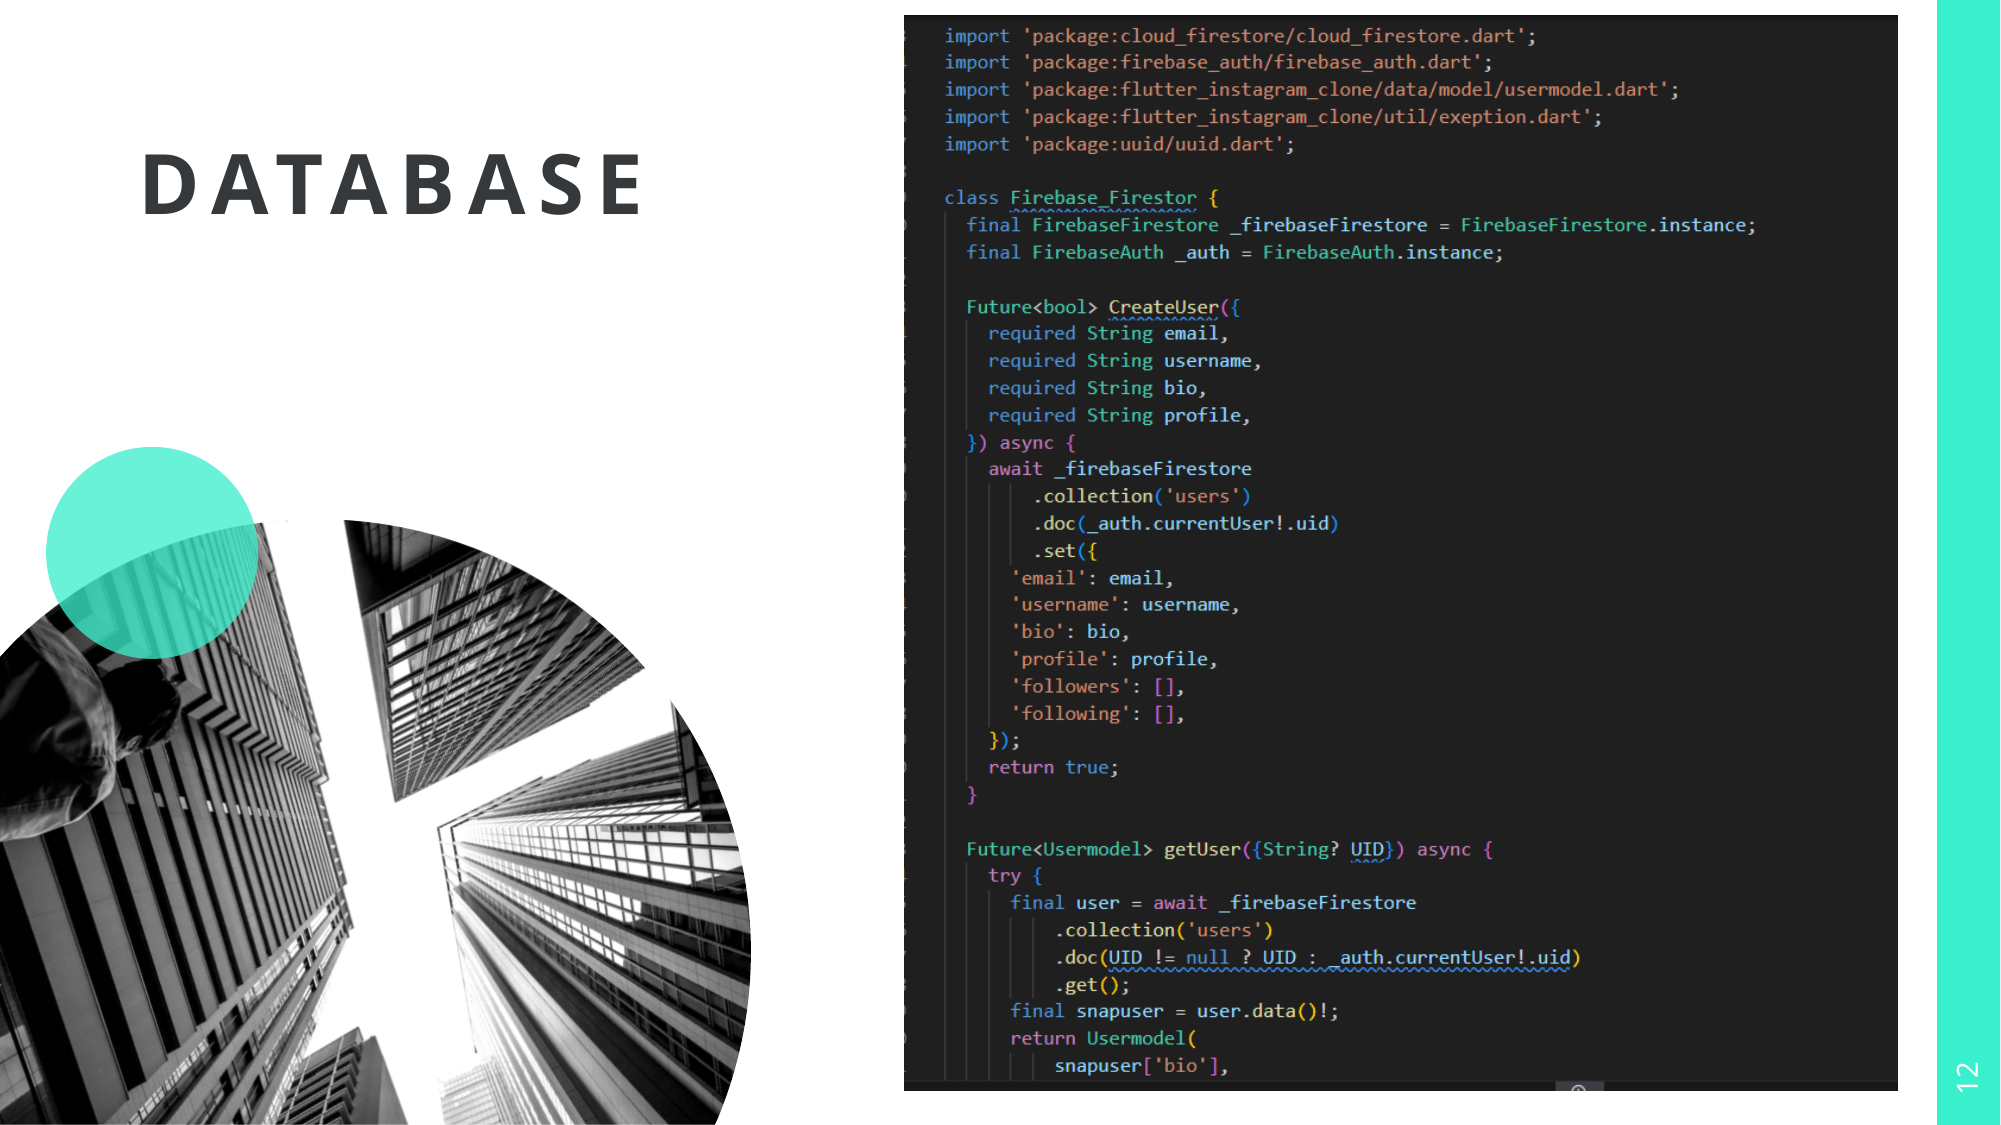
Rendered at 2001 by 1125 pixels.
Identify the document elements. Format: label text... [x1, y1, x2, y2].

text_box [50, 445, 254, 518]
picture [0, 518, 751, 1125]
title Database [138, 142, 904, 497]
slide_number 12 [1937, 1032, 2000, 1125]
picture [904, 15, 1899, 1091]
